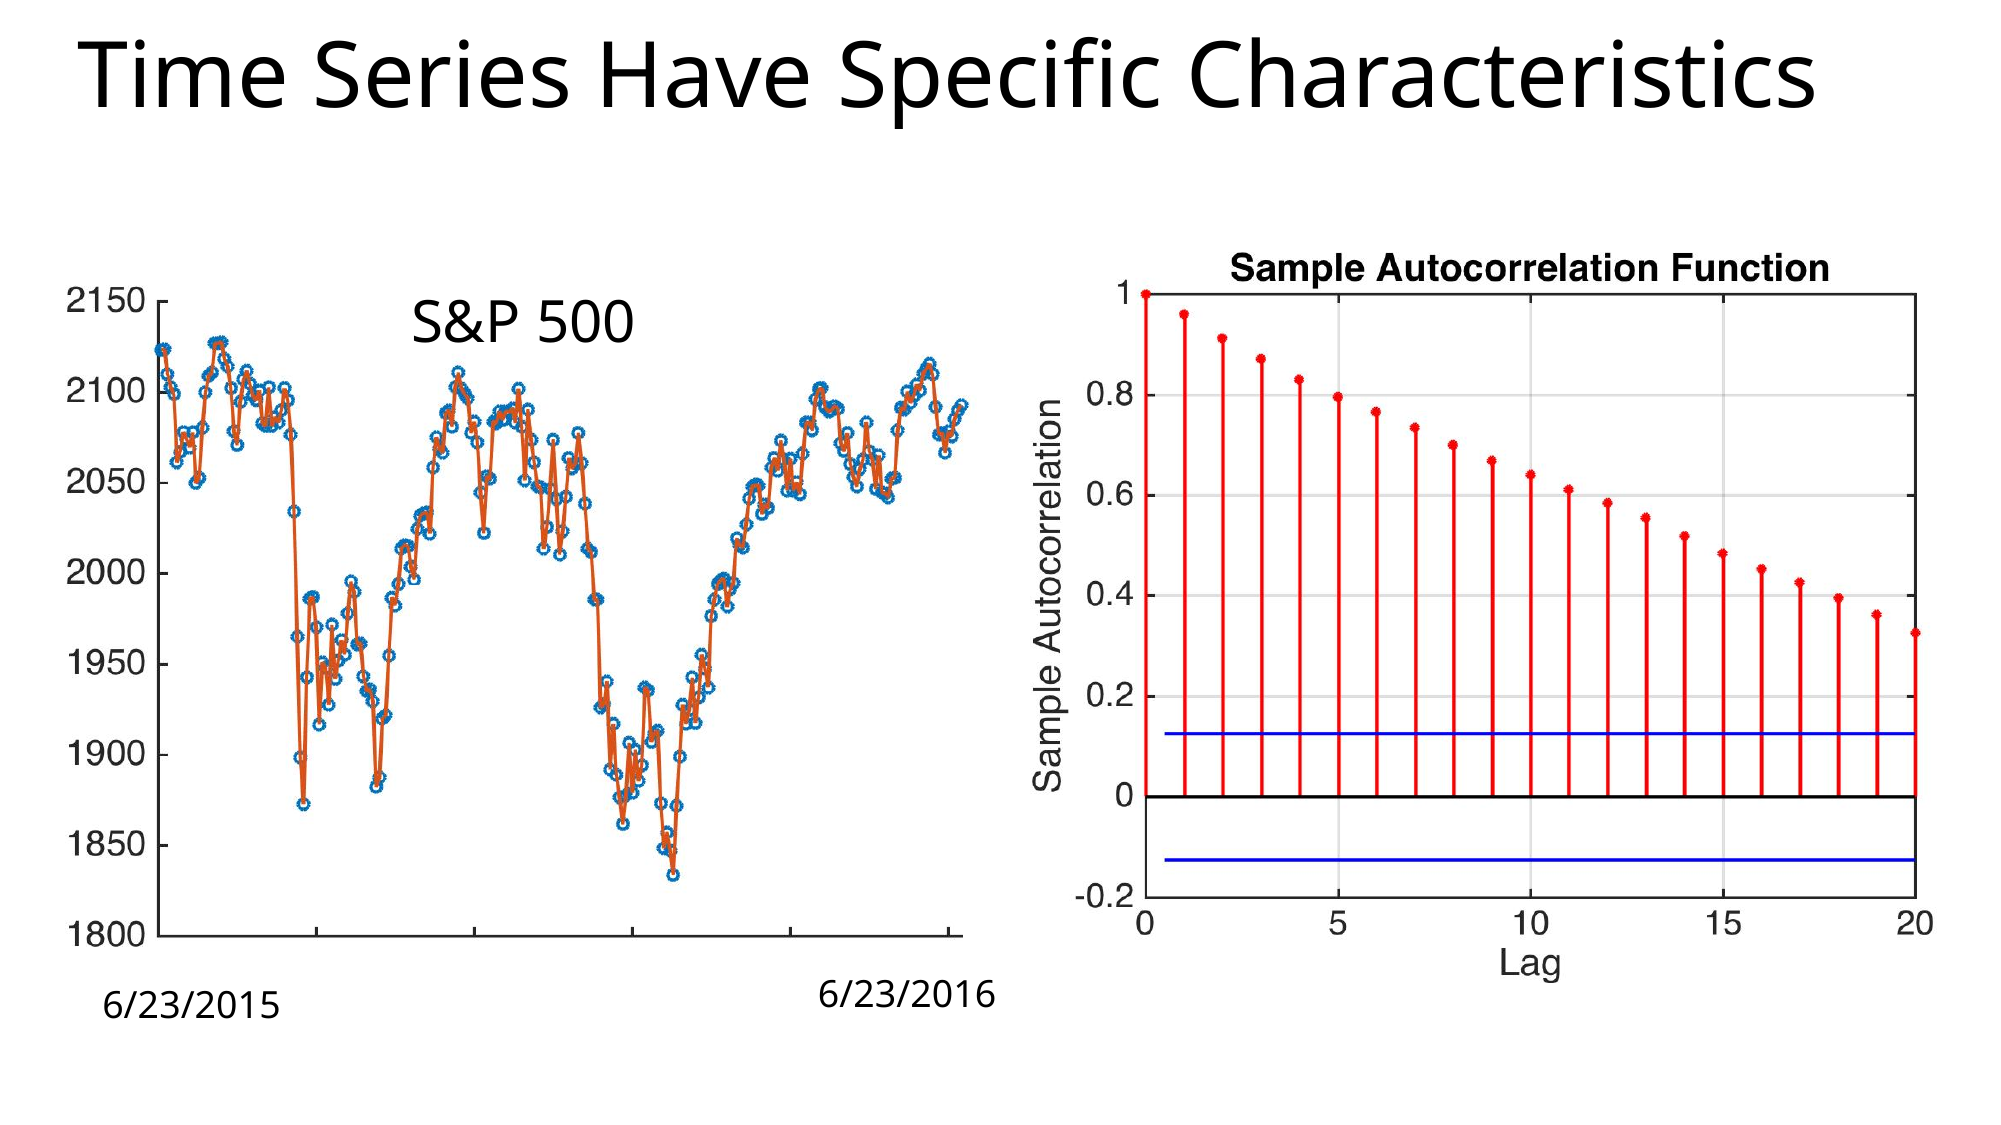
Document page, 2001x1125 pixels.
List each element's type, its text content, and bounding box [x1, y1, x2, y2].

text_box 6/23/2015 [87, 973, 296, 1033]
text_box 6/23/2016 [803, 962, 1012, 1023]
title Time Series Have Specific Characteristics [62, 29, 1953, 205]
picture [23, 237, 2000, 983]
